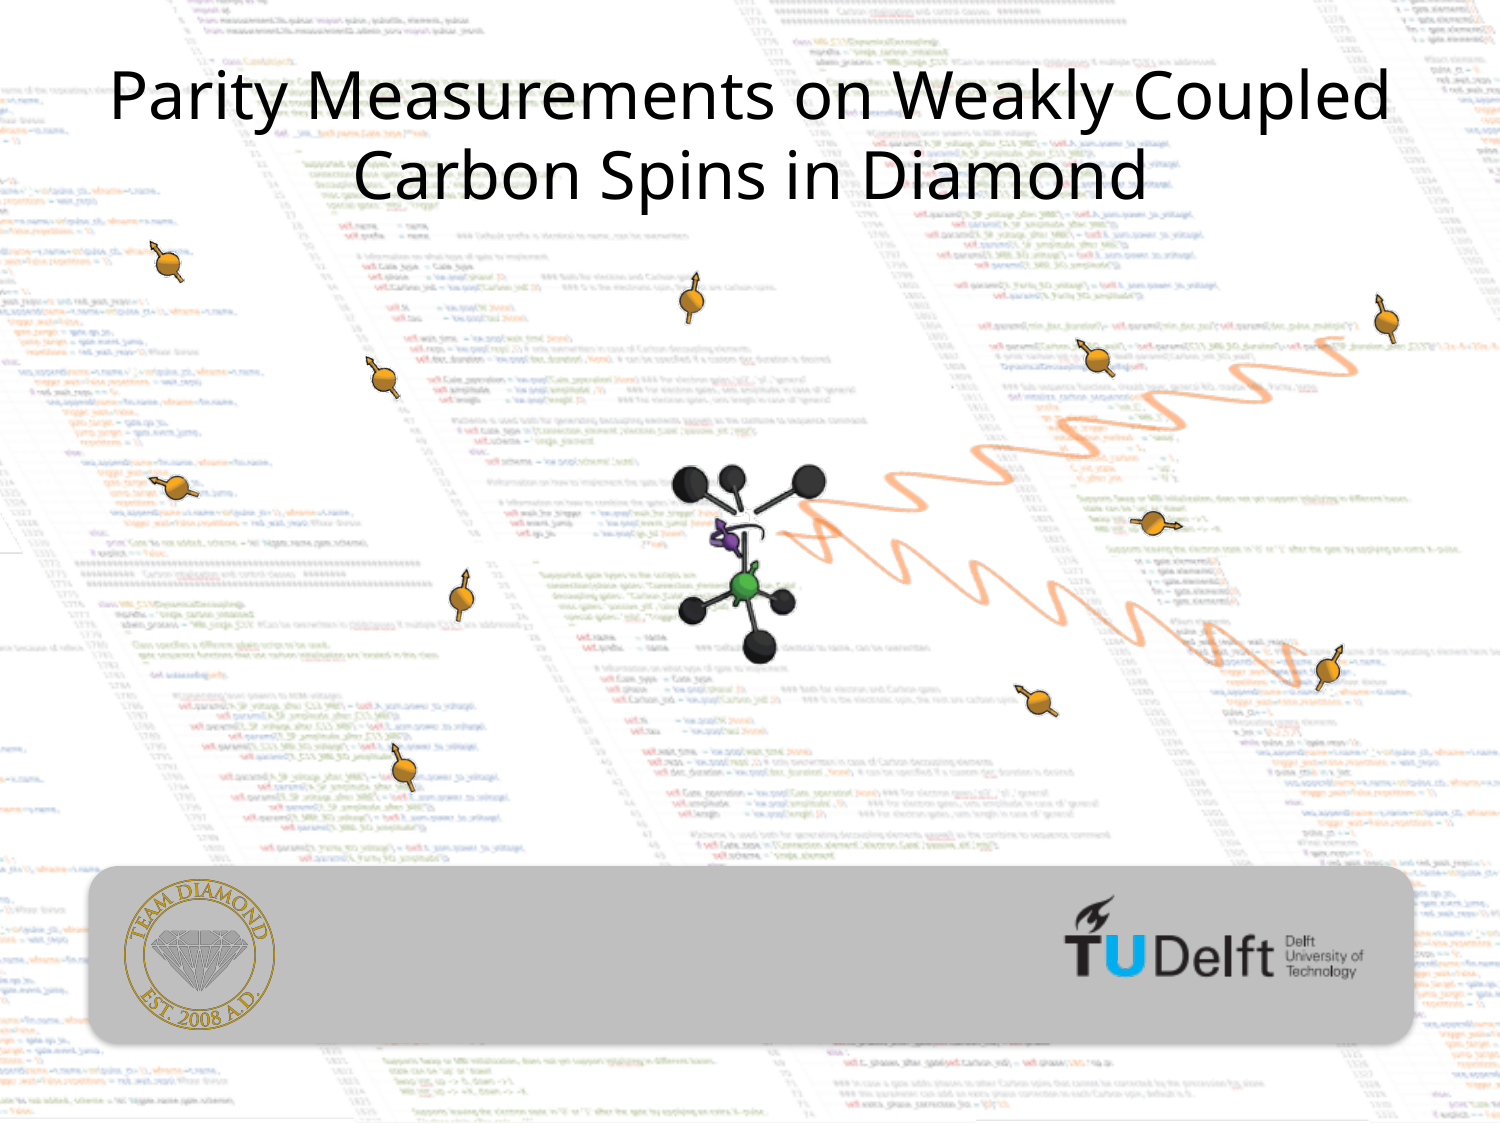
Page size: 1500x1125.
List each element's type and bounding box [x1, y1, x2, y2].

picture [0, 0, 1500, 1125]
text_box [88, 865, 1415, 1044]
